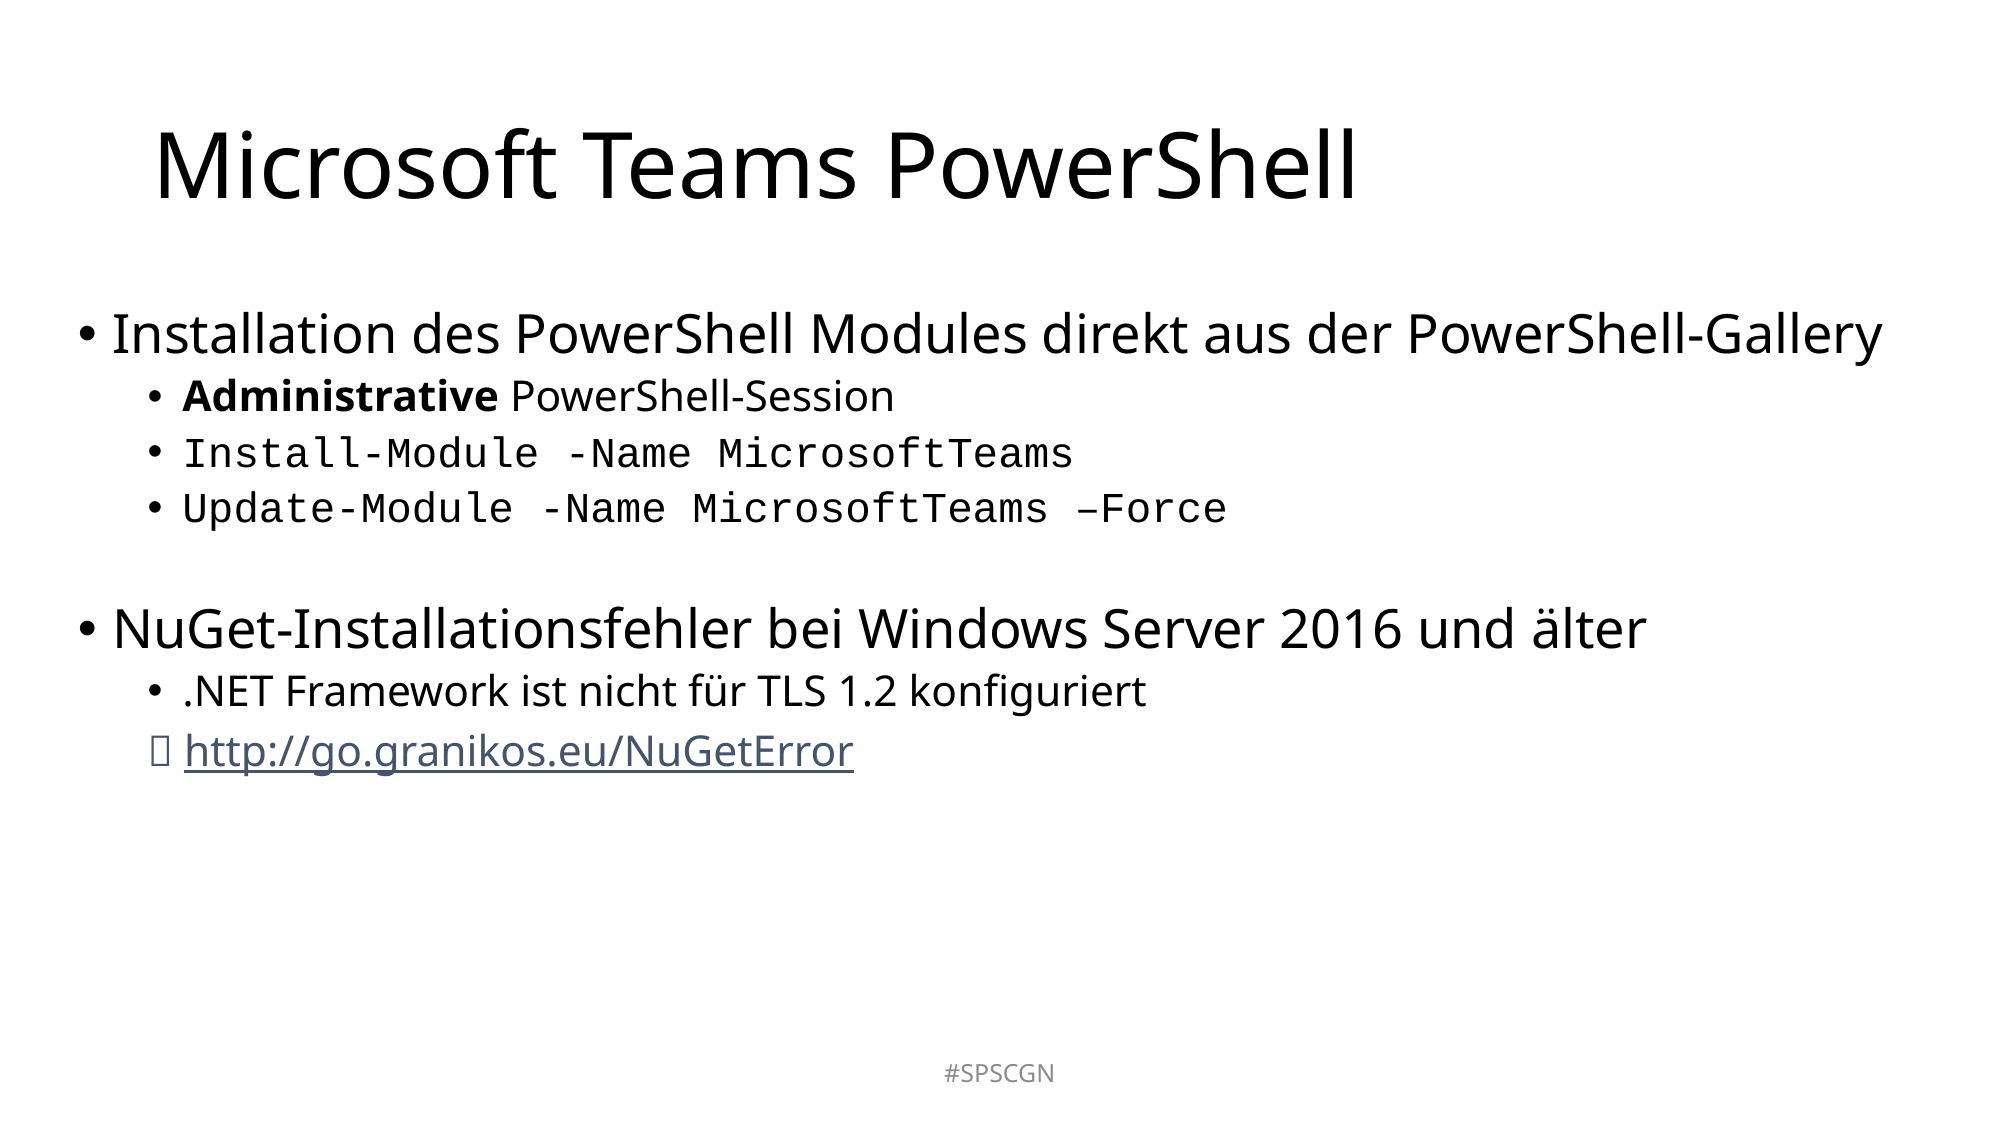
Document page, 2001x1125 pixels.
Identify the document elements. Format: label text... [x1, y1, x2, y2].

footer #SPSCGN [662, 1042, 1338, 1103]
title Microsoft Teams PowerShell [137, 59, 1863, 278]
list Installation des PowerShell Modules direkt aus der PowerShell-Gallery Administrative PowerShell-Session Install-Module -Name MicrosoftTeams Update-Module -Name MicrosoftTeams –Force NuGet-Installationsfehler bei Windows Server 2016 und älter .NET Framework ist nicht für TLS 1.2 konfiguriert  http://go.granikos.eu/NuGetError [62, 299, 1922, 809]
